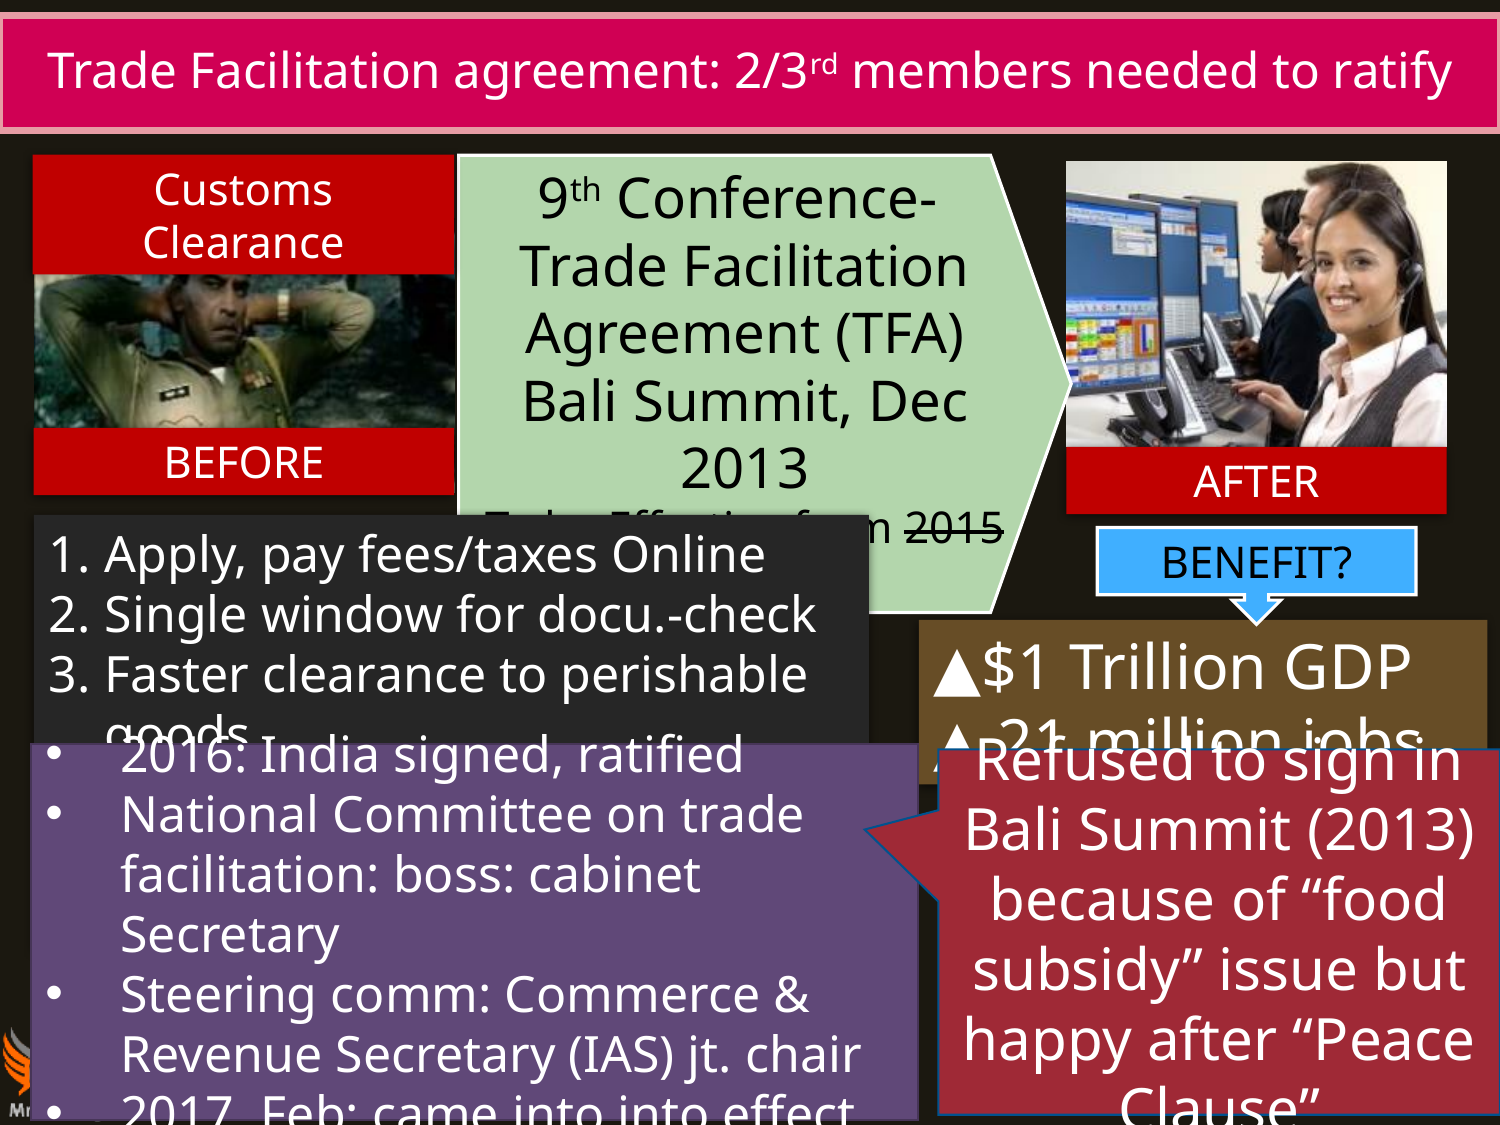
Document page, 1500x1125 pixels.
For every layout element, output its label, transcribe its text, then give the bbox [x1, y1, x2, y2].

text_box 9th Conference- Trade Facilitation Agreement (TFA) Bali Summit, Dec 2013 To be Effective from 2015 2017 [457, 153, 1066, 615]
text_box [30, 744, 1500, 1120]
title Trade Facilitation agreement: 2/3rd members needed to ratify [0, 12, 1500, 134]
text_box ▲$1 Trillion GDP ▲ 21 million jobs [918, 619, 1488, 744]
text_box BEFORE [33, 427, 455, 496]
text_box AFTER [1066, 447, 1447, 515]
text_box Apply, pay fees/taxes Online Single window for docu.-check Faster clearance to perishable goods No middlemen/agent needed Coordination bodies @ Nat.+Intl.level [33, 514, 869, 743]
text_box BENEFIT? [1095, 525, 1418, 627]
picture [0, 1024, 114, 1125]
picture [1066, 161, 1447, 447]
picture [34, 218, 455, 493]
text_box Customs Clearance [32, 154, 455, 275]
